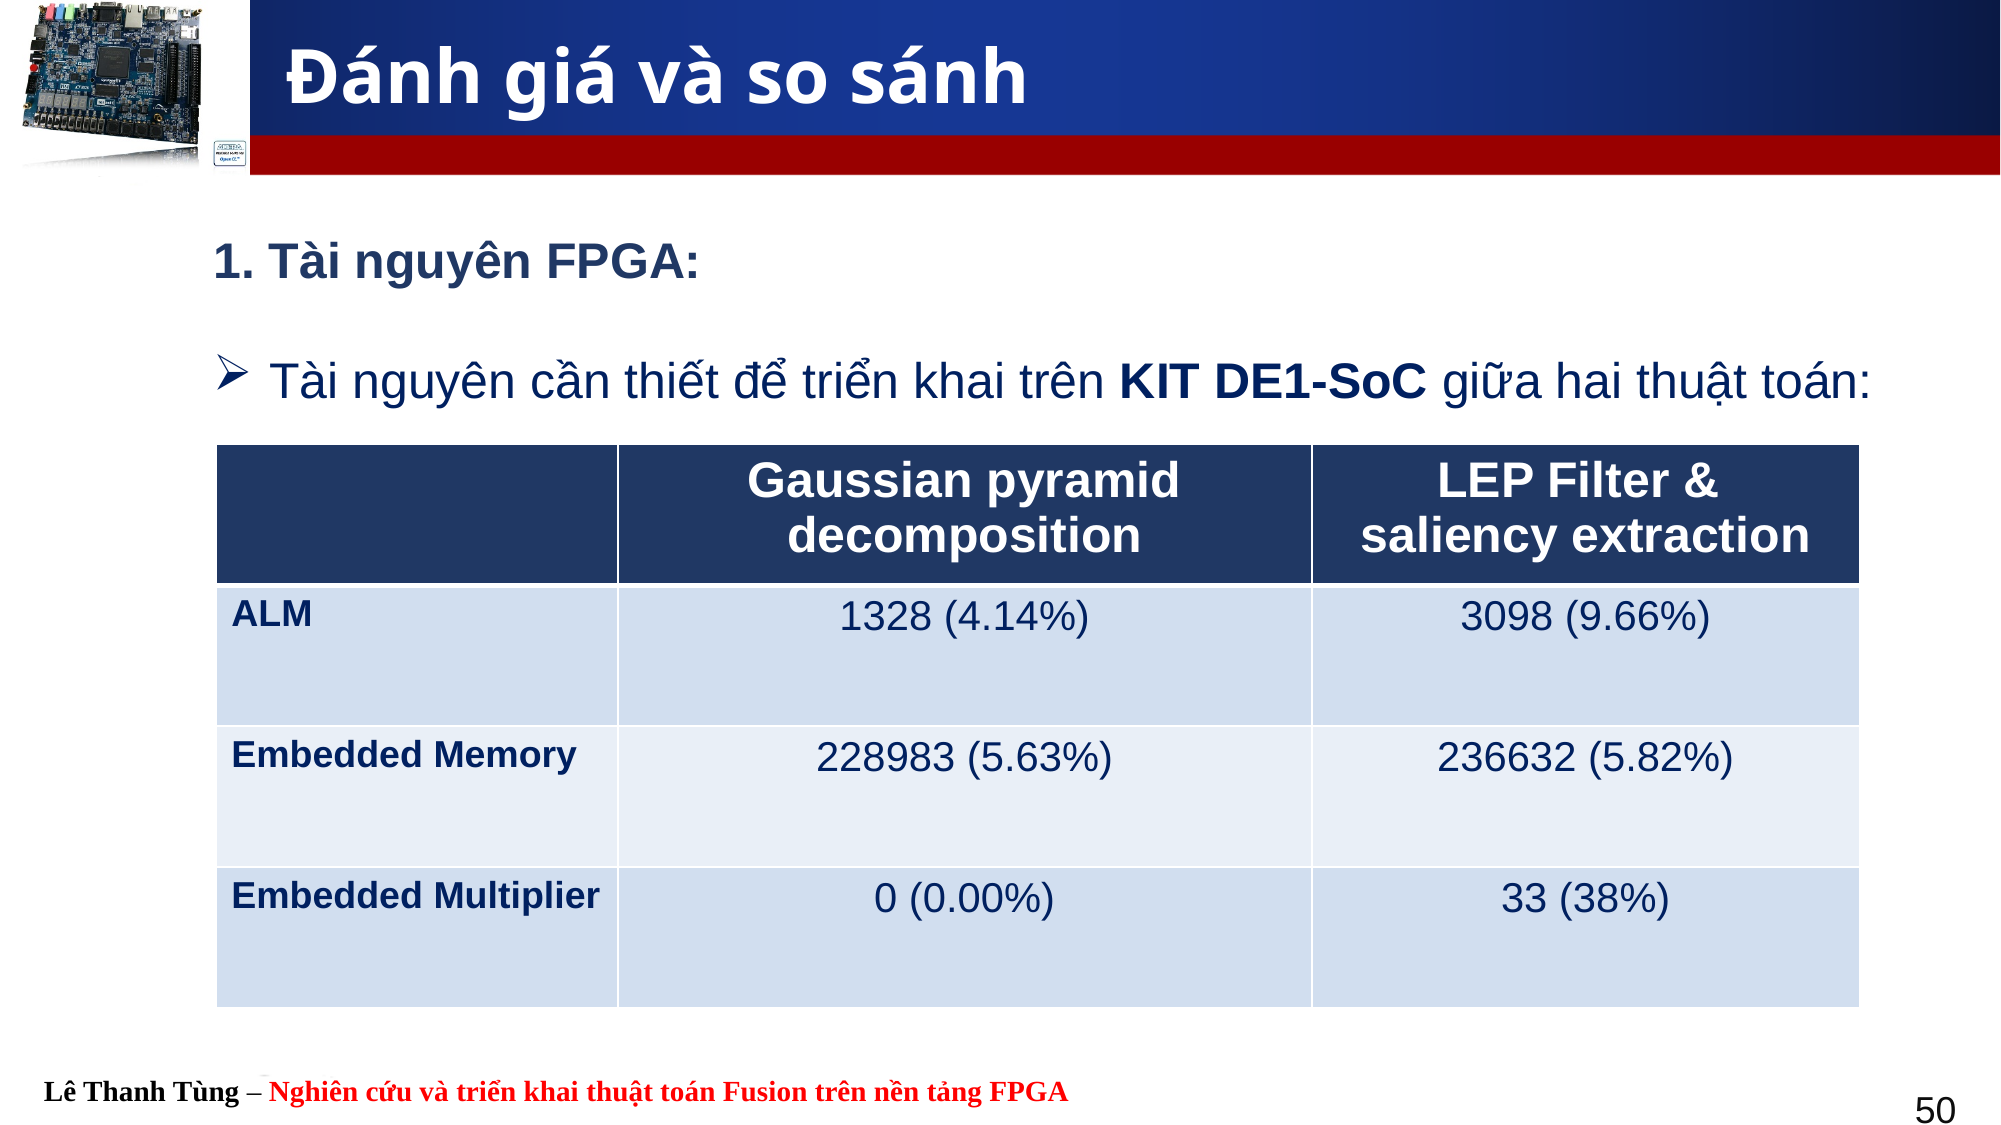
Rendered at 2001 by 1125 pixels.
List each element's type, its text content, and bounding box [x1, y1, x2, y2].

table_cell 3098 (9.66%) [1313, 588, 1859, 725]
picture [0, 0, 2001, 1125]
text_box 1. Tài nguyên FPGA: Tài nguyên cần thiết để triển khai trên KIT DE1-SoC giữa hai thuật toán: [198, 220, 1917, 476]
table_cell Embedded Memory [217, 727, 617, 866]
table_header LEP Filter & saliency extraction [1313, 445, 1859, 583]
table_cell 236632 (5.82%) [1313, 727, 1859, 866]
table_cell ALM [217, 588, 617, 725]
table_cell 33 (38%) [1313, 868, 1859, 1007]
table_cell 0 (0.00%) [619, 868, 1311, 1007]
table_cell Embedded Multiplier [217, 868, 617, 1007]
table_header Gaussian pyramid decomposition [619, 445, 1311, 583]
text_box Đánh giá và so sánh [270, 20, 2000, 126]
table_header [217, 445, 617, 583]
table_cell 1328 (4.14%) [619, 588, 1311, 725]
table_cell 228983 (5.63%) [619, 727, 1311, 866]
text_box 50 [1900, 1078, 1976, 1125]
text_box Lê Thanh Tùng – Nghiên cứu và triển khai thuật toán Fusion trên nền tảng FPGA [29, 1064, 1085, 1115]
